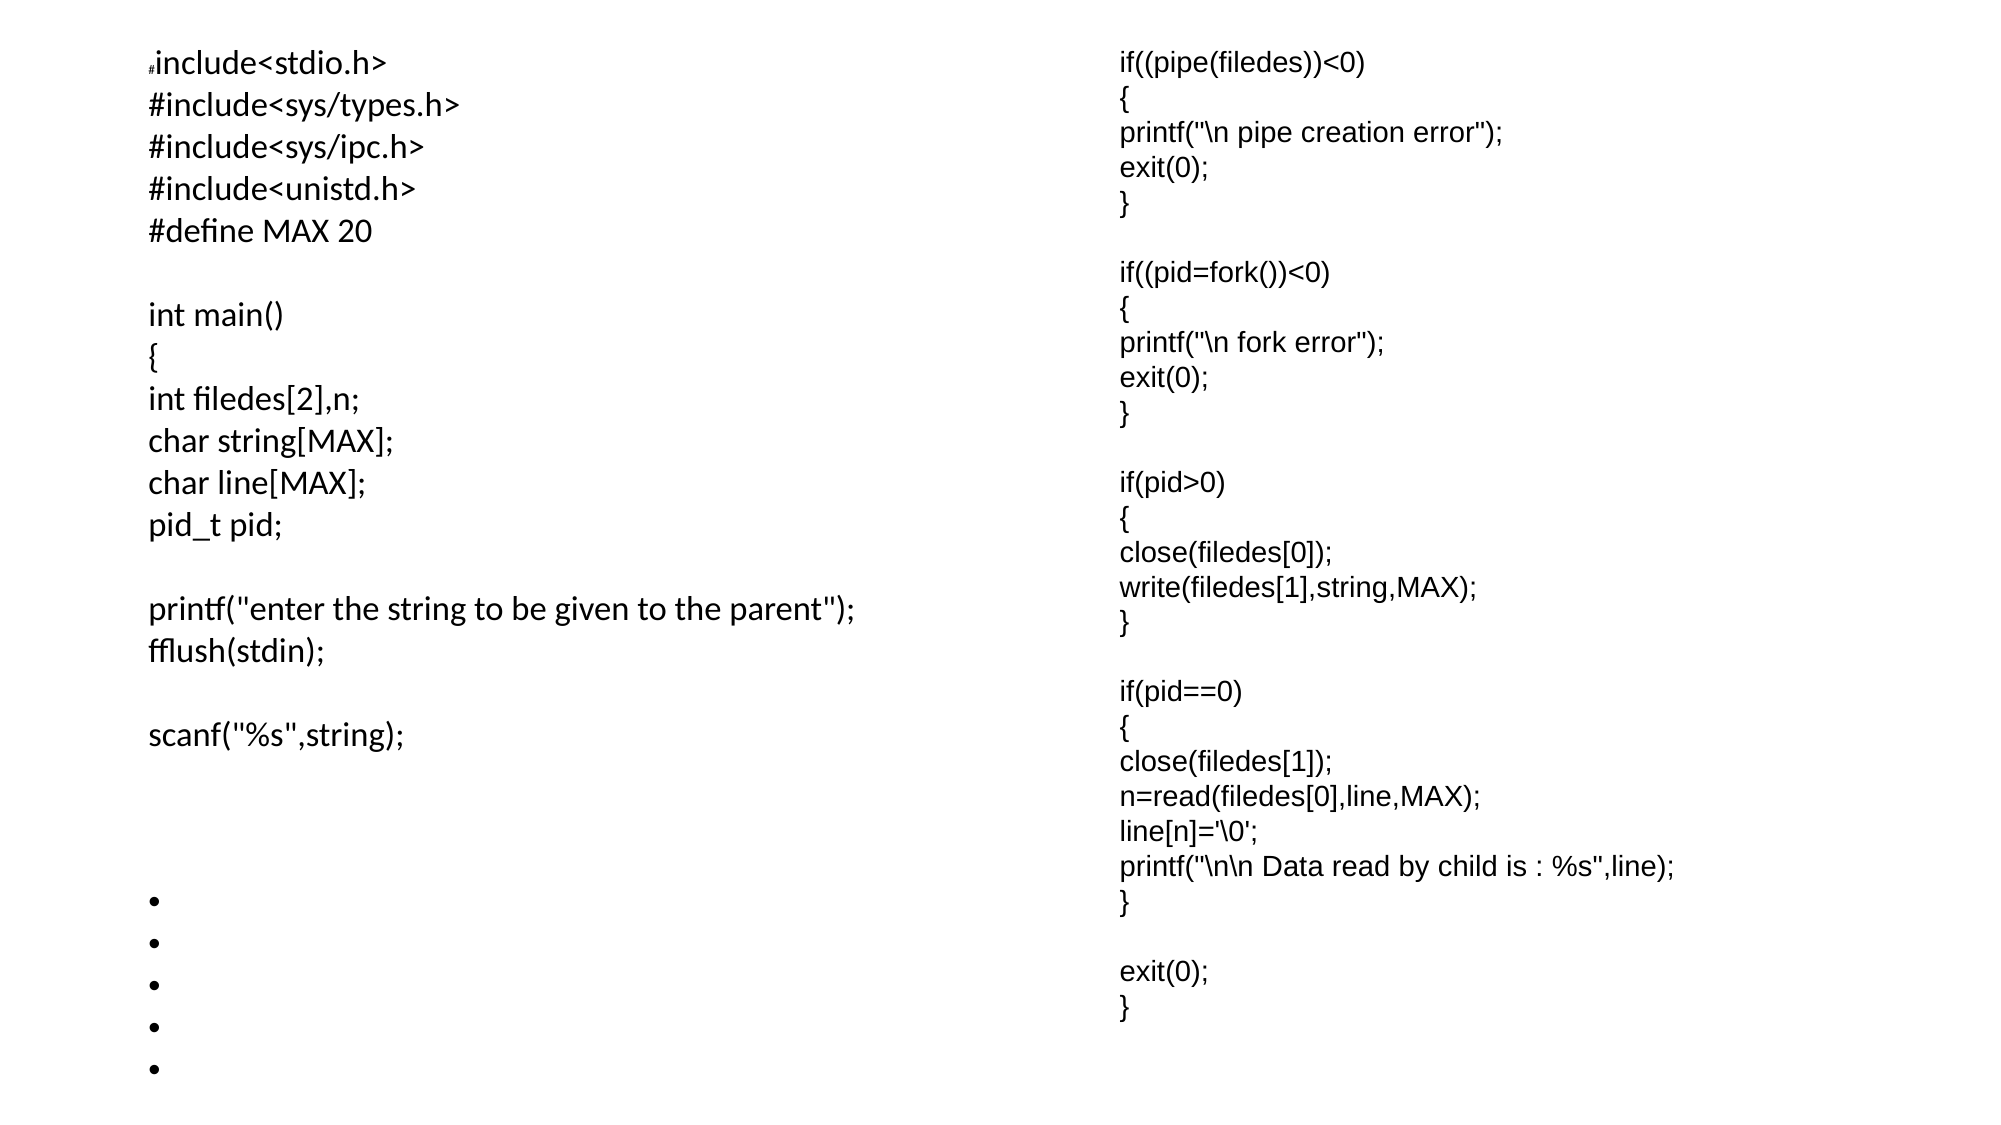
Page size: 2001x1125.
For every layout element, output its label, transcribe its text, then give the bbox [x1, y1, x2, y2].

text_box if((pipe(filedes))<0) { printf("\n pipe creation error"); exit(0); } if((pid=fork())<0) { printf("\n fork error"); exit(0); } if(pid>0) { close(filedes[0]); write(filedes[1],string,MAX); } if(pid==0) { close(filedes[1]); n=read(filedes[0],line,MAX); line[n]='\0'; printf("\n\n Data read by child is : %s",line); } exit(0); } [1104, 35, 1964, 1125]
list #include<stdio.h> #include<sys/types.h> #include<sys/ipc.h> #include<unistd.h> #define MAX 20 int main() { int filedes[2],n; char string[MAX]; char line[MAX]; pid_t pid; printf("enter the string to be given to the parent"); fflush(stdin); scanf("%s",string); [133, 37, 950, 1100]
